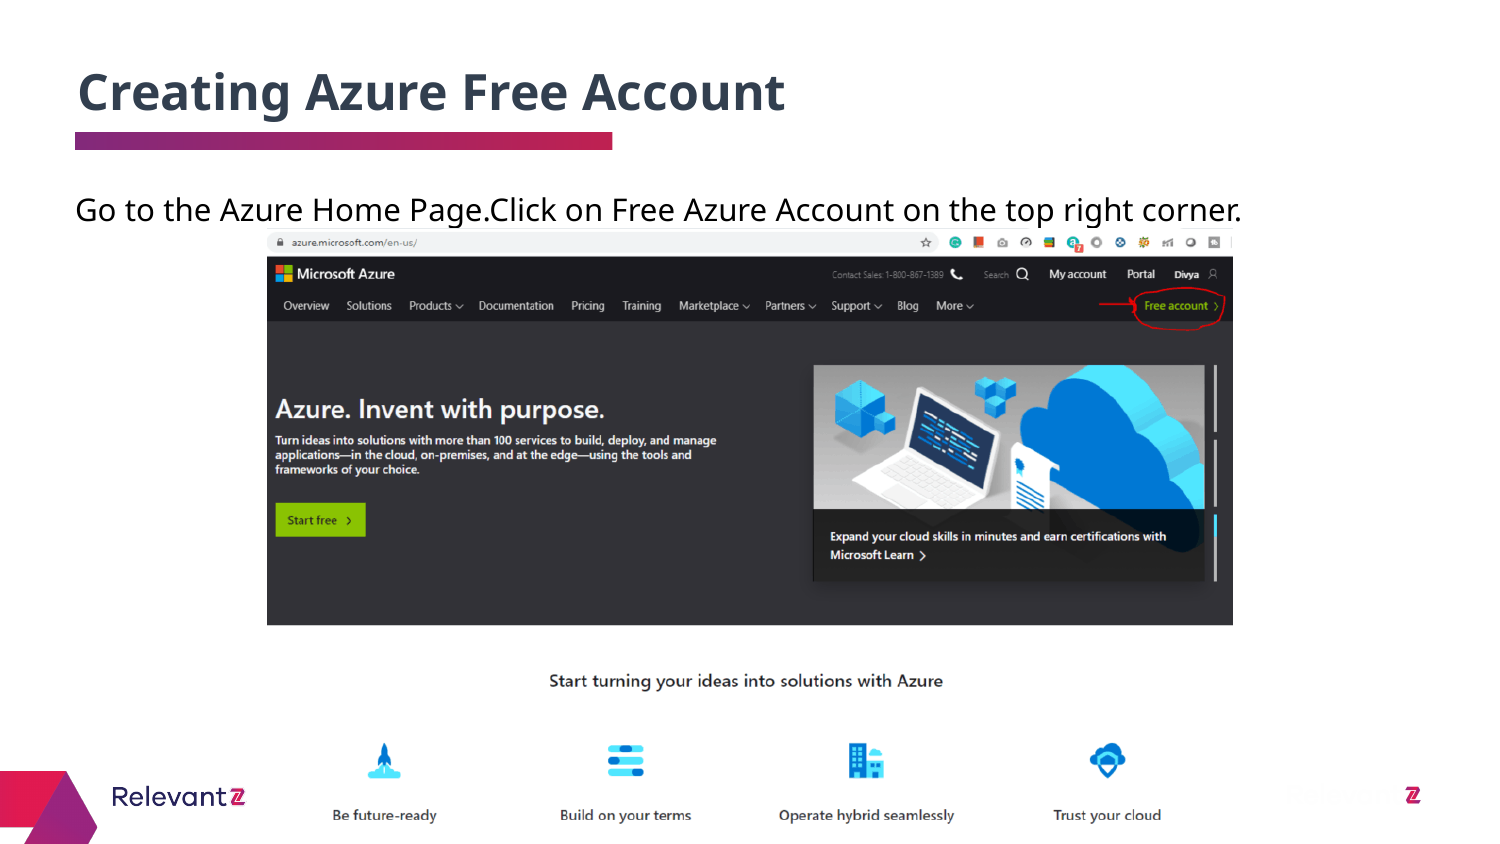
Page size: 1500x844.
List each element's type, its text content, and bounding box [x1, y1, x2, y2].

picture [109, 782, 250, 810]
text_box Creating Azure Free Account [62, 52, 979, 137]
title Go to the Azure Home Page.Click on Free Azure Account on the top right corner. [75, 171, 1386, 591]
picture [0, 769, 101, 844]
picture [1284, 782, 1425, 810]
picture [267, 228, 1233, 836]
